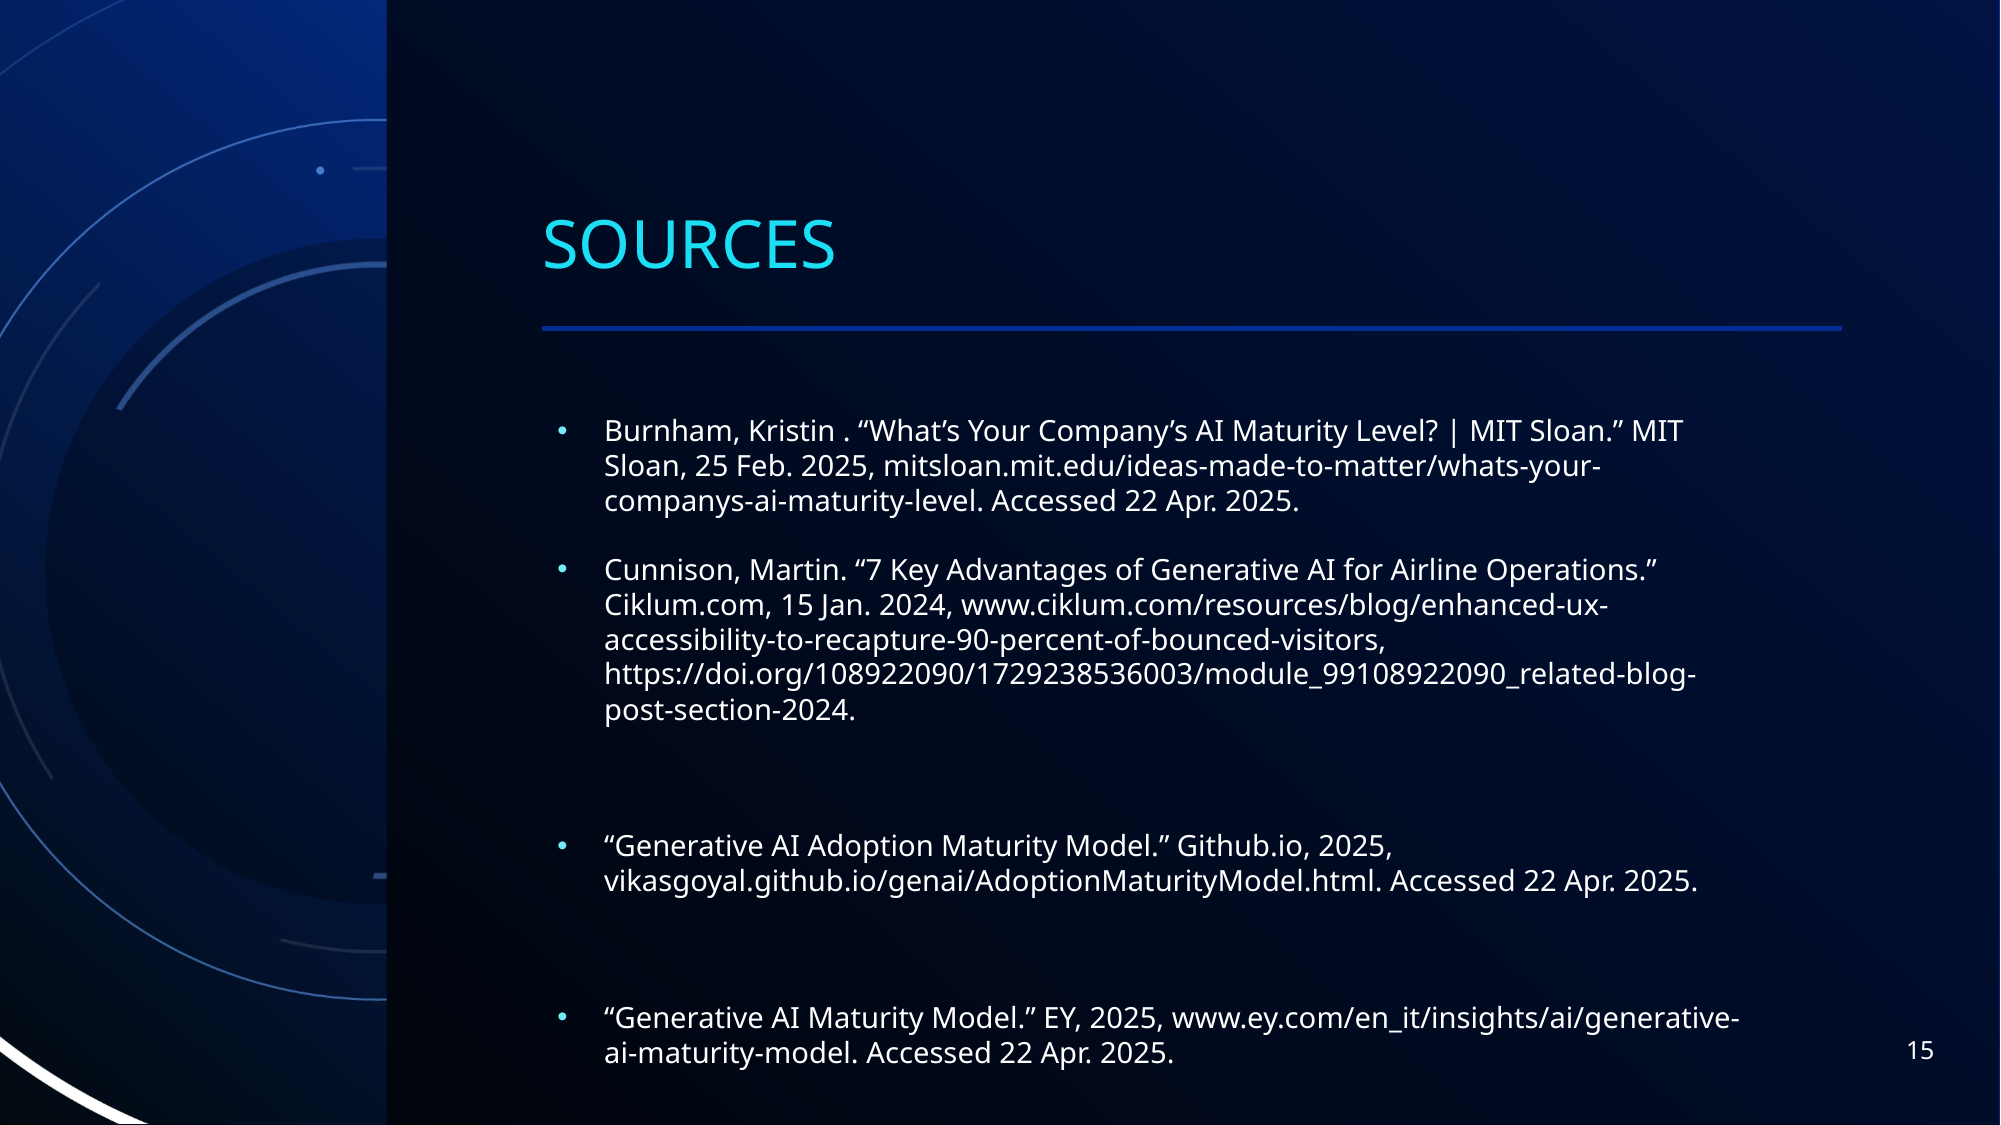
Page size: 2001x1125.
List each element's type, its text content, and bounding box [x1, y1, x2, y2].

title Sources [542, 18, 1760, 291]
picture [0, 0, 387, 1124]
slide_number 15 [1499, 1021, 1950, 1082]
list Burnham, Kristin . “What’s Your Company’s AI Maturity Level? | MIT Sloan.” MIT Sloan, 25 Feb. 2025, mitsloan.mit.edu/ideas-made-to-matter/whats-your-companys-ai-maturity-level. Accessed 22 Apr. 2025. Cunnison, Martin. “7 Key Advantages of Generative AI for Airline Operations.” Ciklum.com, 15 Jan. 2024, www.ciklum.com/resources/blog/enhanced-ux-accessibility-to-recapture-90-percent-of-bounced-visitors, https://doi.org/108922090/1729238536003/module_99108922090_related-blog-post-section-2024. “Generative AI Adoption Maturity Model.” Github.io, 2025, vikasgoyal.github.io/genai/AdoptionMaturityModel.html. Accessed 22 Apr. 2025. “Generative AI Maturity Model.” EY, 2025, www.ey.com/en_it/insights/ai/generative-ai-maturity-model. Accessed 22 Apr. 2025. [542, 405, 1760, 1009]
